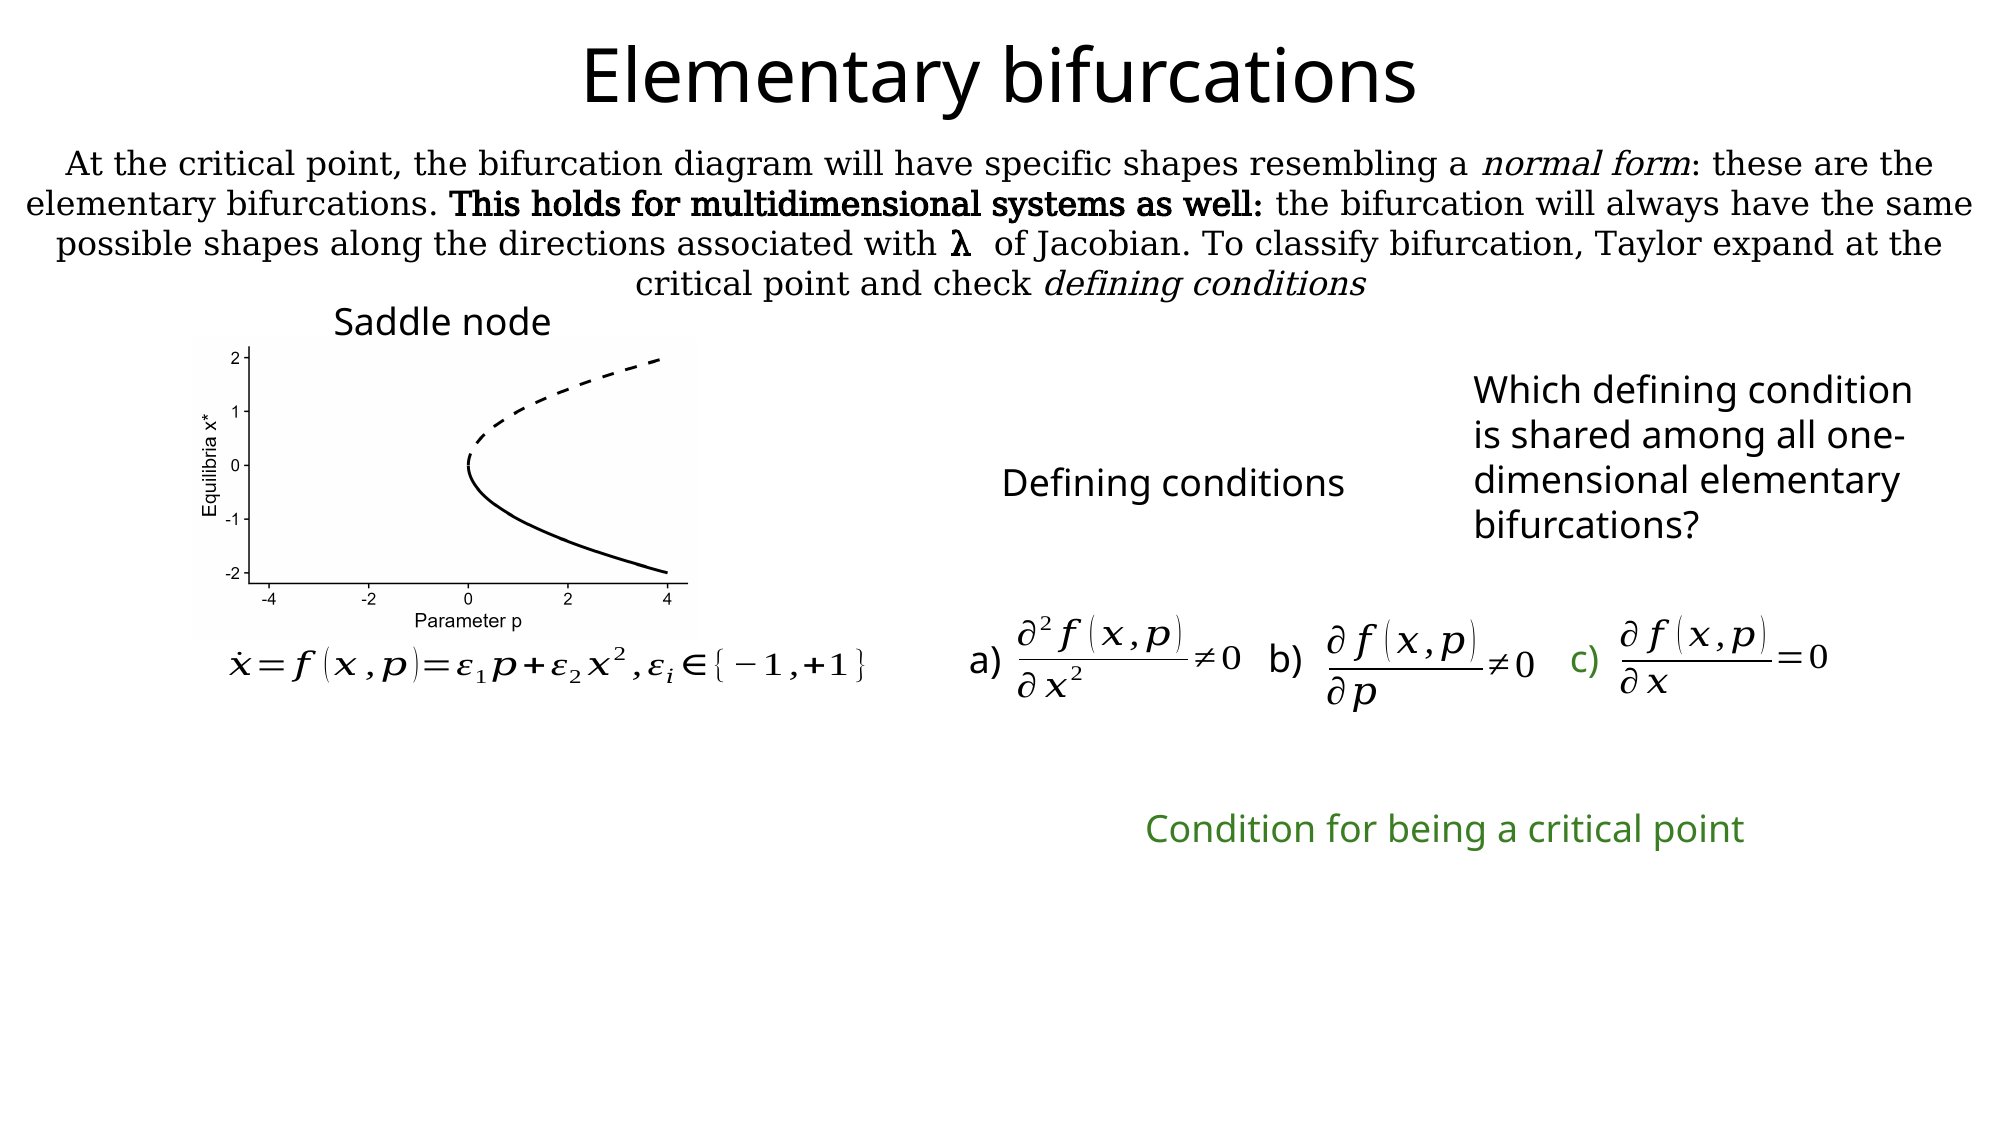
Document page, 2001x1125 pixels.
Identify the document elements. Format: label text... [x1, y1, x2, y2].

text_box a) [954, 628, 1017, 689]
text_box Which defining condition is shared among all one-dimensional elementary bifurcations? [1458, 358, 1963, 554]
text_box b) [1253, 627, 1318, 688]
picture [192, 337, 698, 641]
text_box Defining conditions [986, 451, 1361, 512]
text_box Condition for being a critical point [1130, 797, 1789, 858]
title Elementary bifurcations [137, 6, 1863, 150]
text_box c) [1555, 627, 1615, 688]
text_box Saddle node [208, 290, 677, 337]
